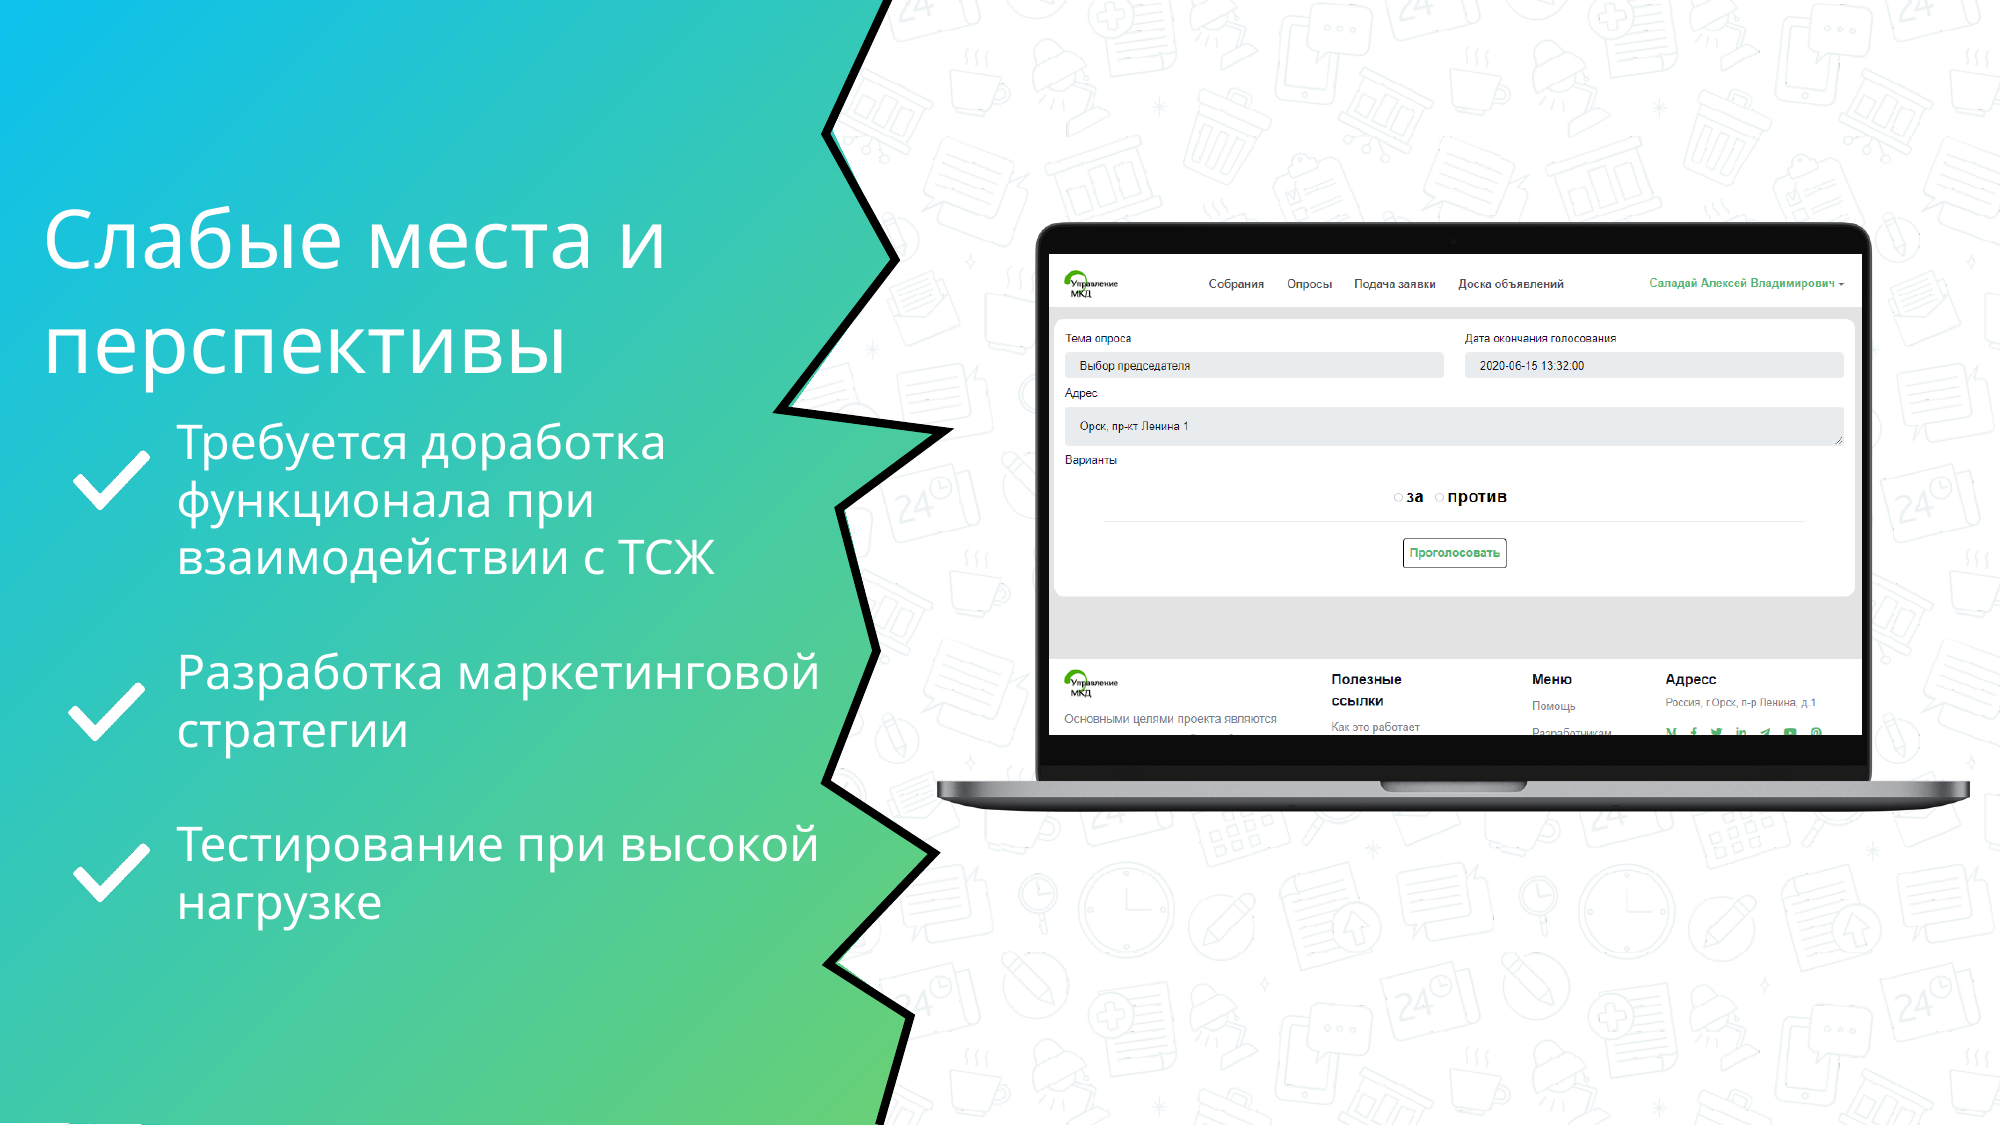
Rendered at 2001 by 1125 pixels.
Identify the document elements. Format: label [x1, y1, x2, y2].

text_box [933, 215, 1973, 824]
picture [0, 0, 2000, 1125]
